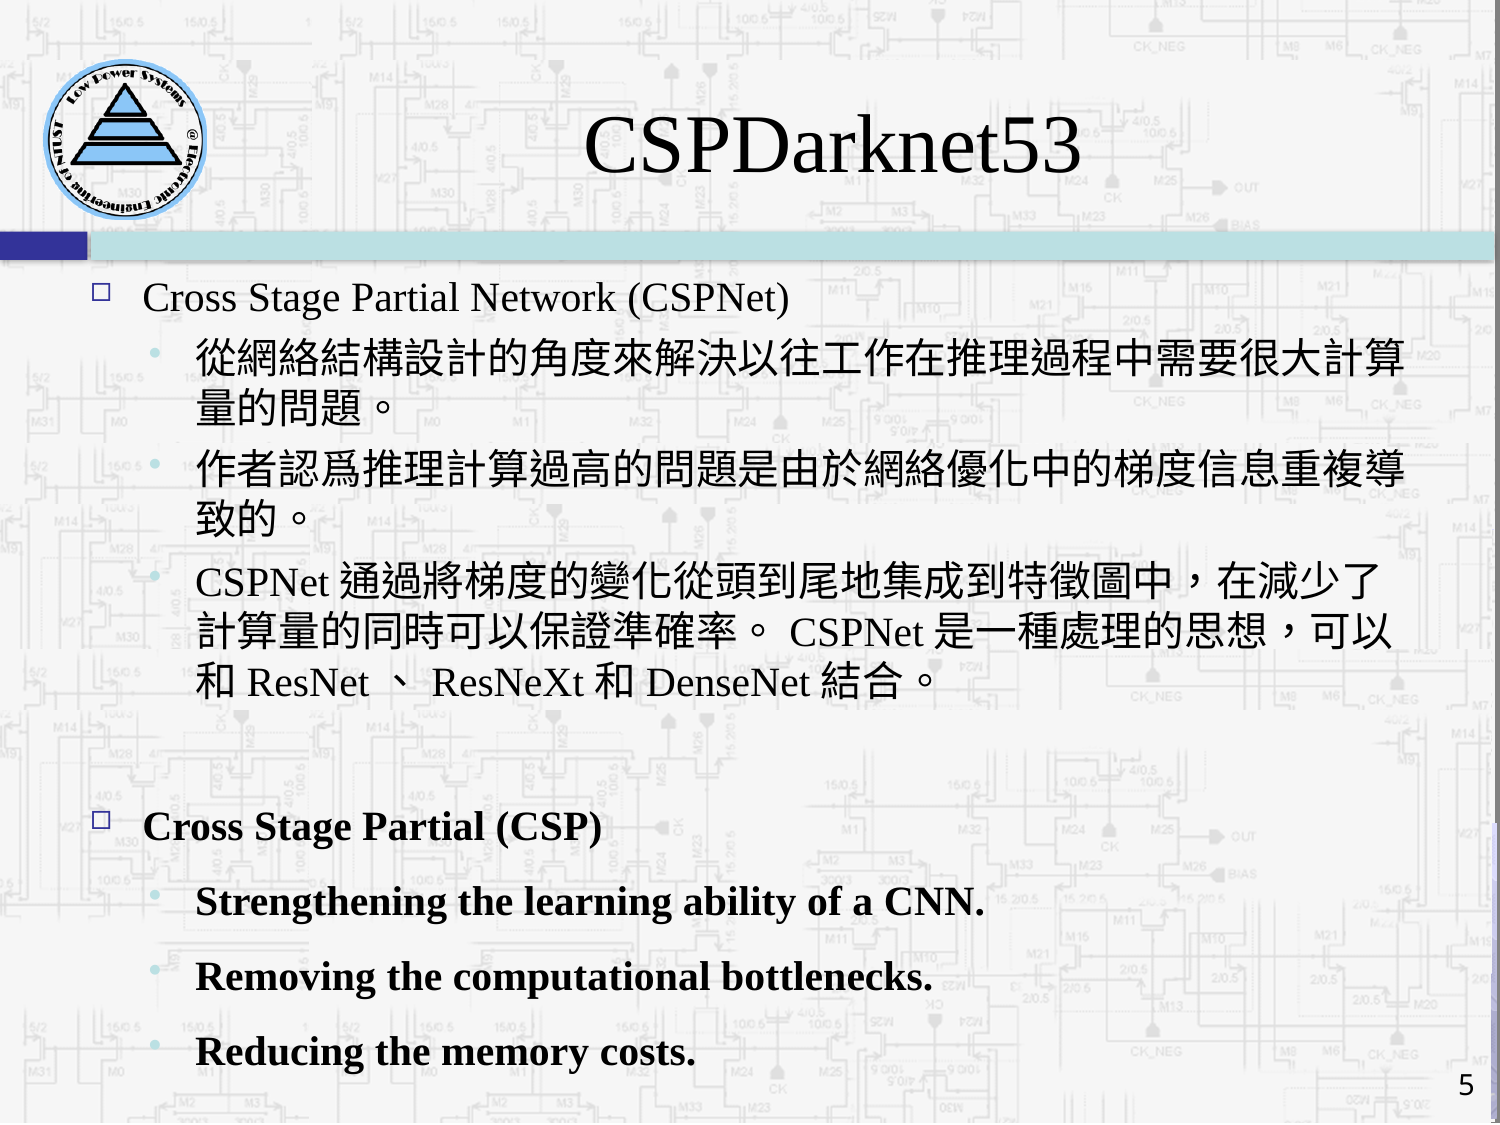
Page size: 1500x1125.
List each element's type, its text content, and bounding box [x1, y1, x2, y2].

list Cross Stage Partial Network (CSPNet) 從網絡結構設計的角度來解決以往工作在推理過程中需要很大計算量的問題。 作者認爲推理計算過高的問題是由於網絡優化中的梯度信息重複導致的。 CSPNet通過將梯度的變化從頭到尾地集成到特徵圖中，在減少了計算量的同時可以保證準確率。CSPNet是一種處理的思想，可以和ResNet、ResNeXt和DenseNet結合。 Cross Stage Partial (CSP) Strengthening the learning ability of a CNN. Removing the computational bottlenecks. Reducing the memory costs. [75, 262, 1425, 1005]
slide_number 5 [1139, 1058, 1490, 1114]
picture [0, 0, 1500, 1123]
title CSPDarknet53 [242, 45, 1425, 233]
